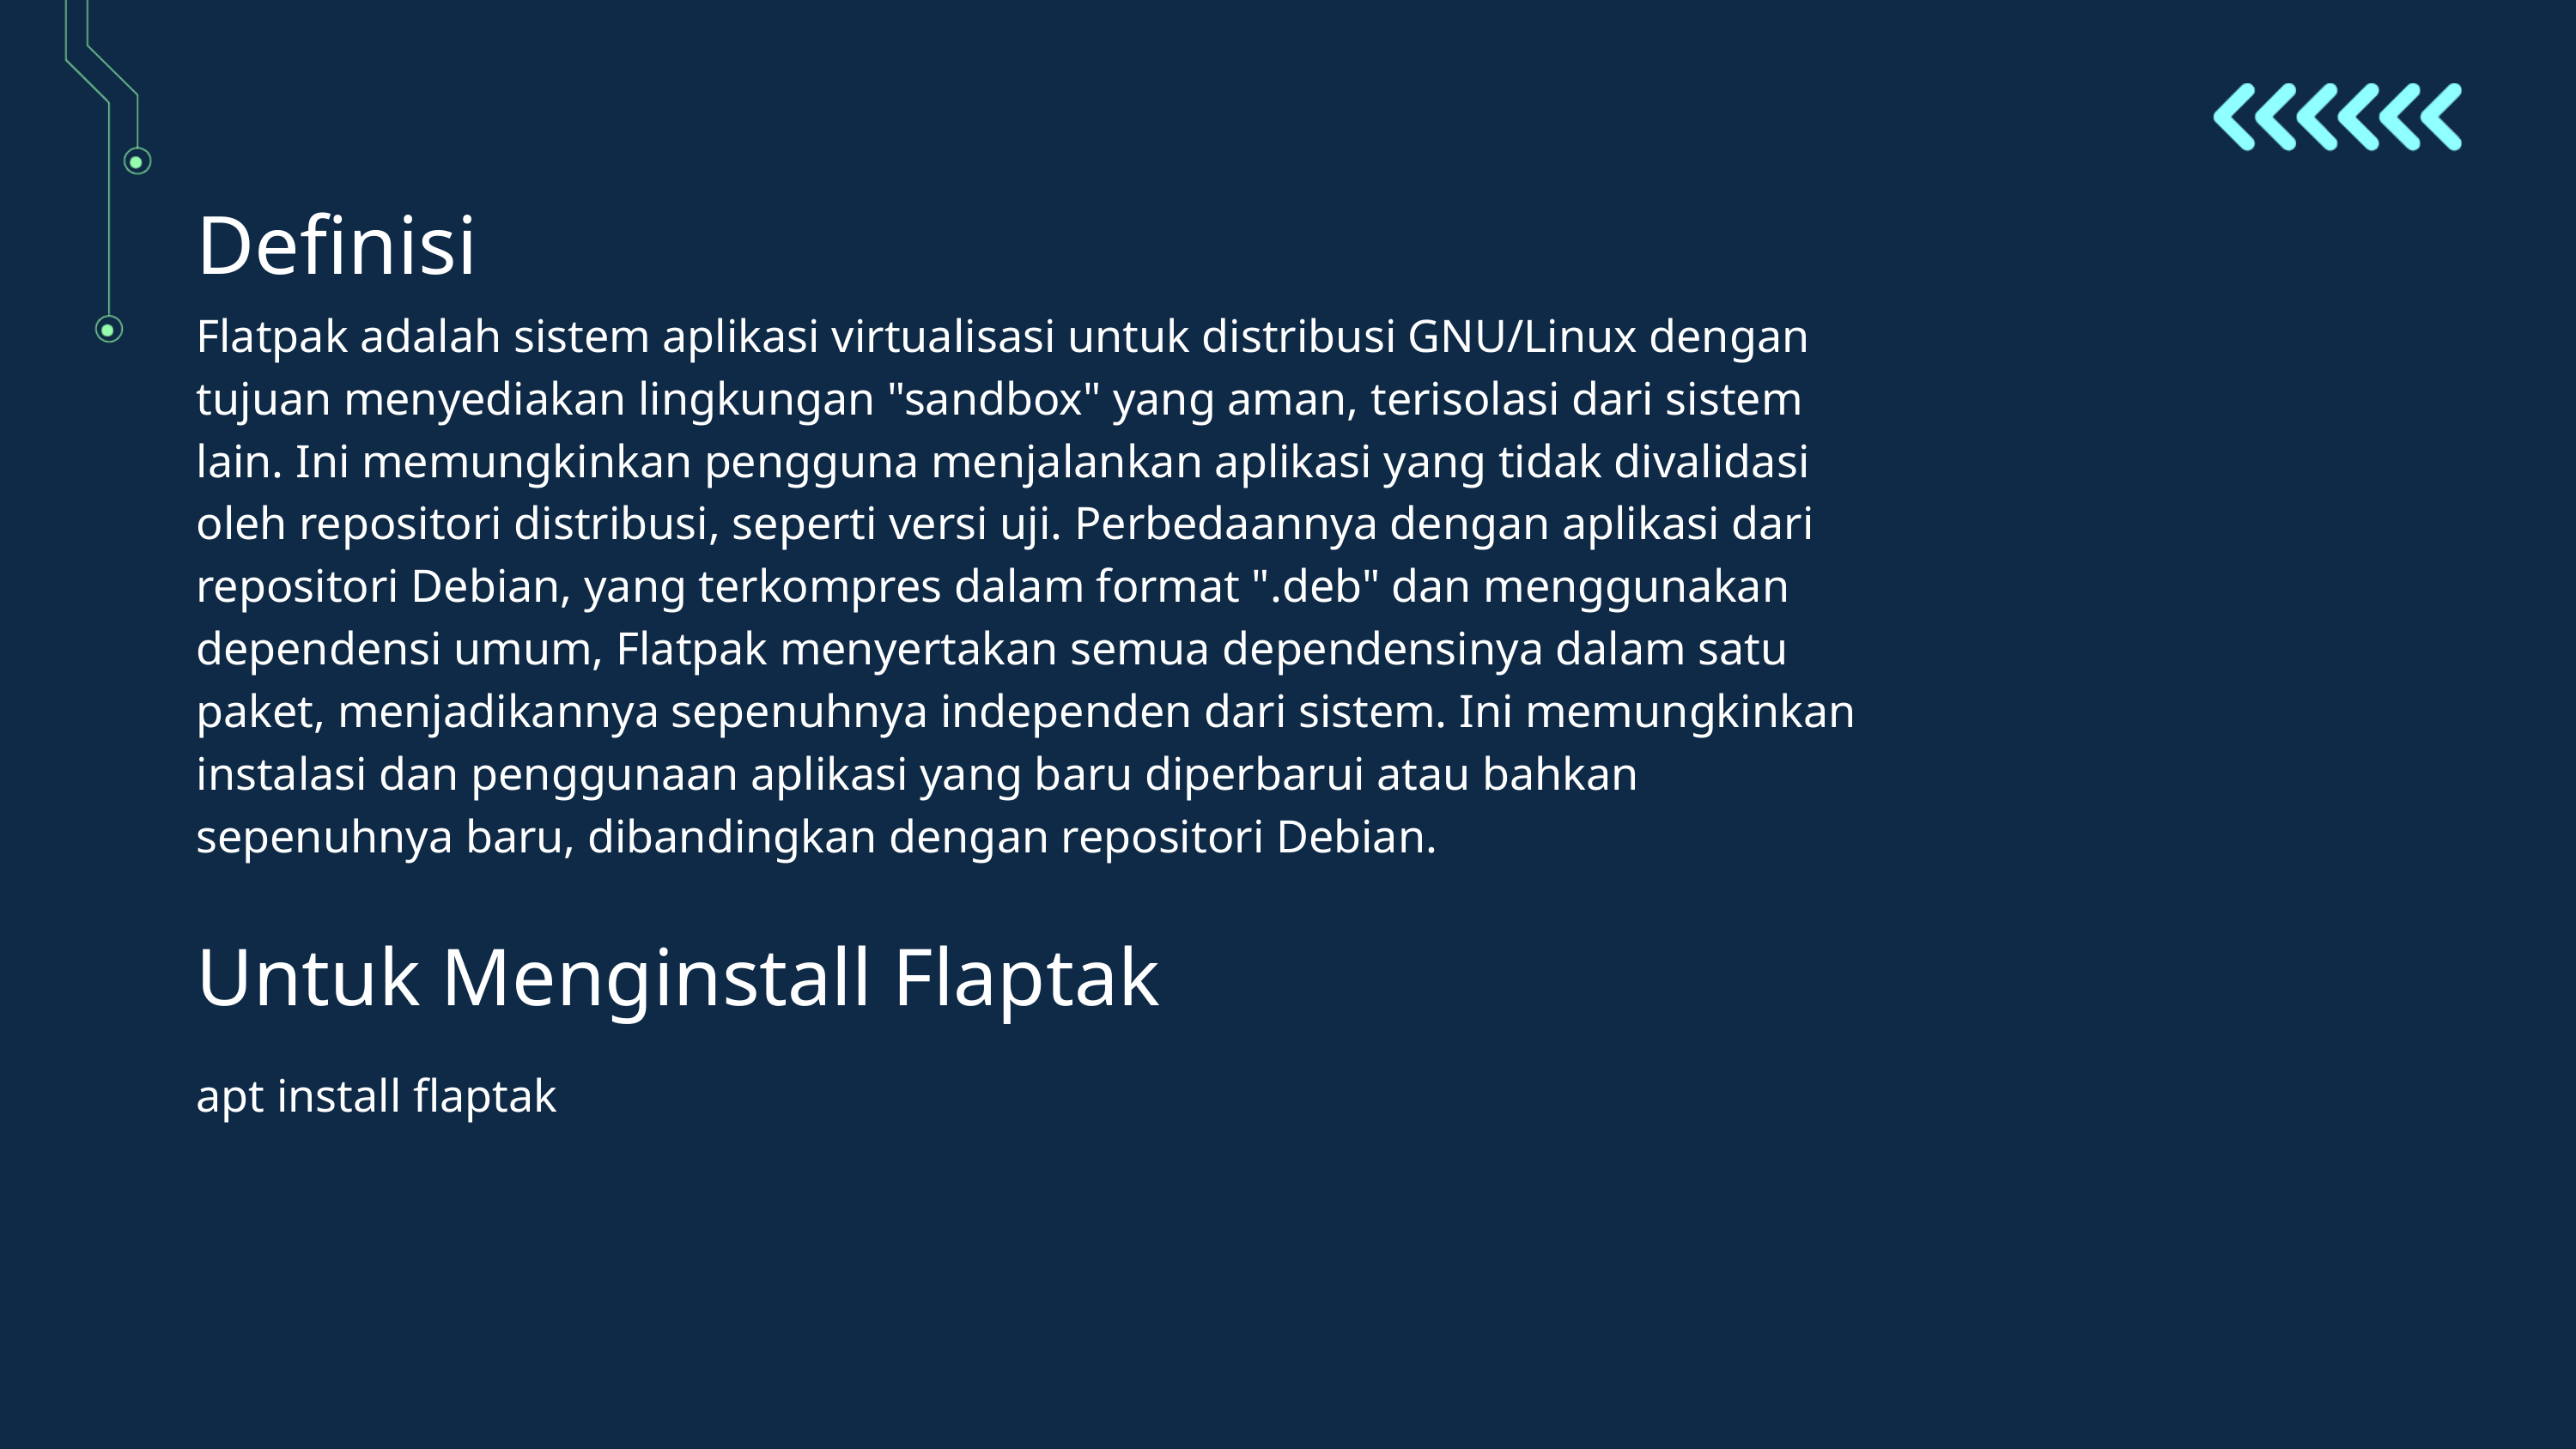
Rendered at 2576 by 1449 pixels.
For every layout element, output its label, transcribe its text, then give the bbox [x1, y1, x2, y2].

text_box Flatpak adalah sistem aplikasi virtualisasi untuk distribusi GNU/Linux dengan tujuan menyediakan lingkungan "sandbox" yang aman, terisolasi dari sistem lain. Ini memungkinkan pengguna menjalankan aplikasi yang tidak divalidasi oleh repositori distribusi, seperti versi uji. Perbedaannya dengan aplikasi dari repositori Debian, yang terkompres dalam format ".deb" dan menggunakan dependensi umum, Flatpak menyertakan semua dependensinya dalam satu paket, menjadikannya sepenuhnya independen dari sistem. Ini memungkinkan instalasi dan penggunaan aplikasi yang baru diperbarui atau bahkan sepenuhnya baru, dibandingkan dengan repositori Debian. [196, 298, 1884, 925]
text_box [62, 0, 152, 348]
text_box apt install flaptak [196, 1058, 1884, 1121]
text_box [2213, 83, 2463, 152]
text_box Definisi [196, 193, 1789, 290]
text_box Untuk Menginstall Flaptak [196, 926, 1789, 1022]
